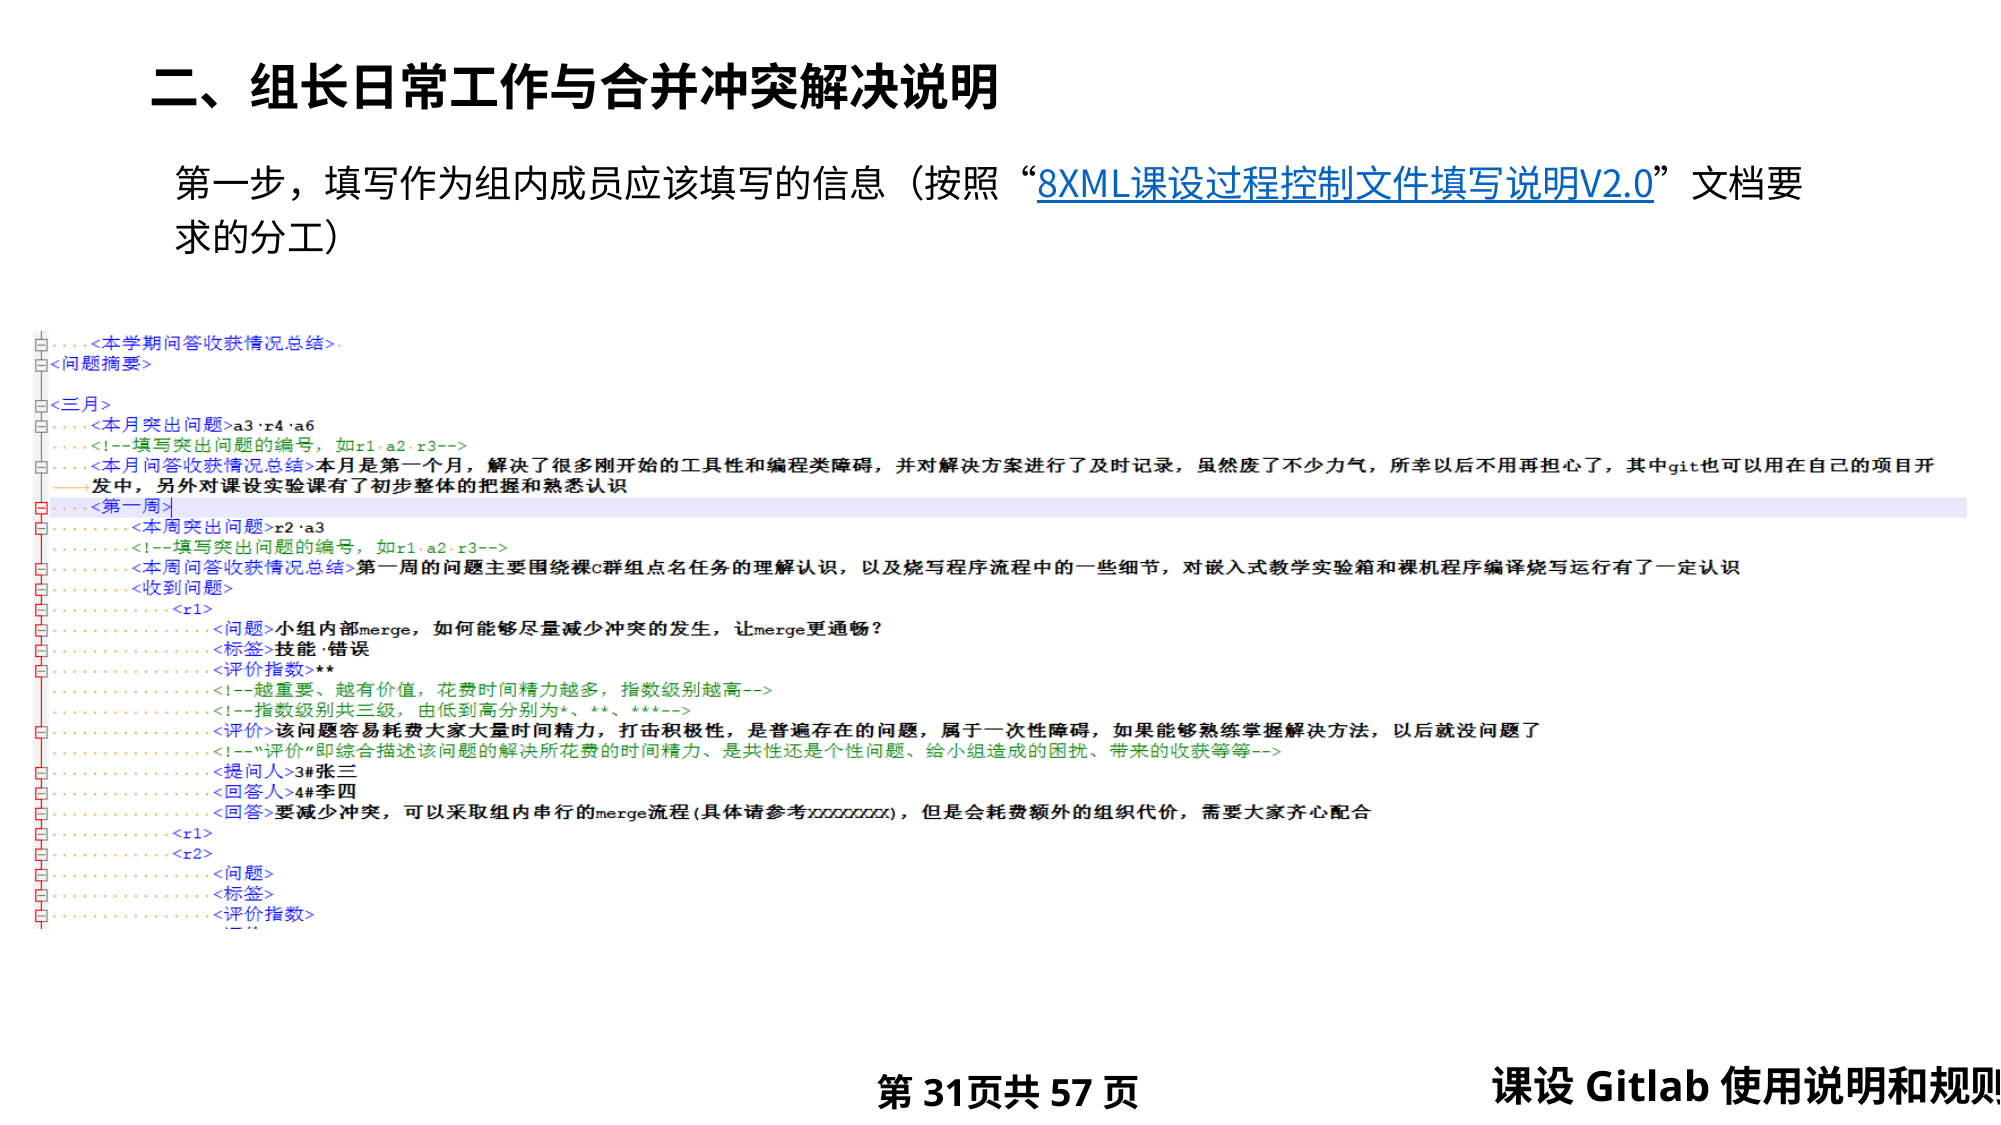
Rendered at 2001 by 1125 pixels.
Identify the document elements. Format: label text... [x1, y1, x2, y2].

text_box 第一步，填写作为组内成员应该填写的信息（按照“8XML课设过程控制文件填写说明V2.0”文档要求的分工） [160, 152, 1856, 258]
text_box 二、组长日常工作与合并冲突解决说明 [134, 48, 1226, 109]
text_box 课设Gitlab使用说明和规则 [1476, 1052, 2000, 1117]
picture [33, 331, 1967, 929]
text_box 第页共57页 [851, 1060, 1165, 1125]
